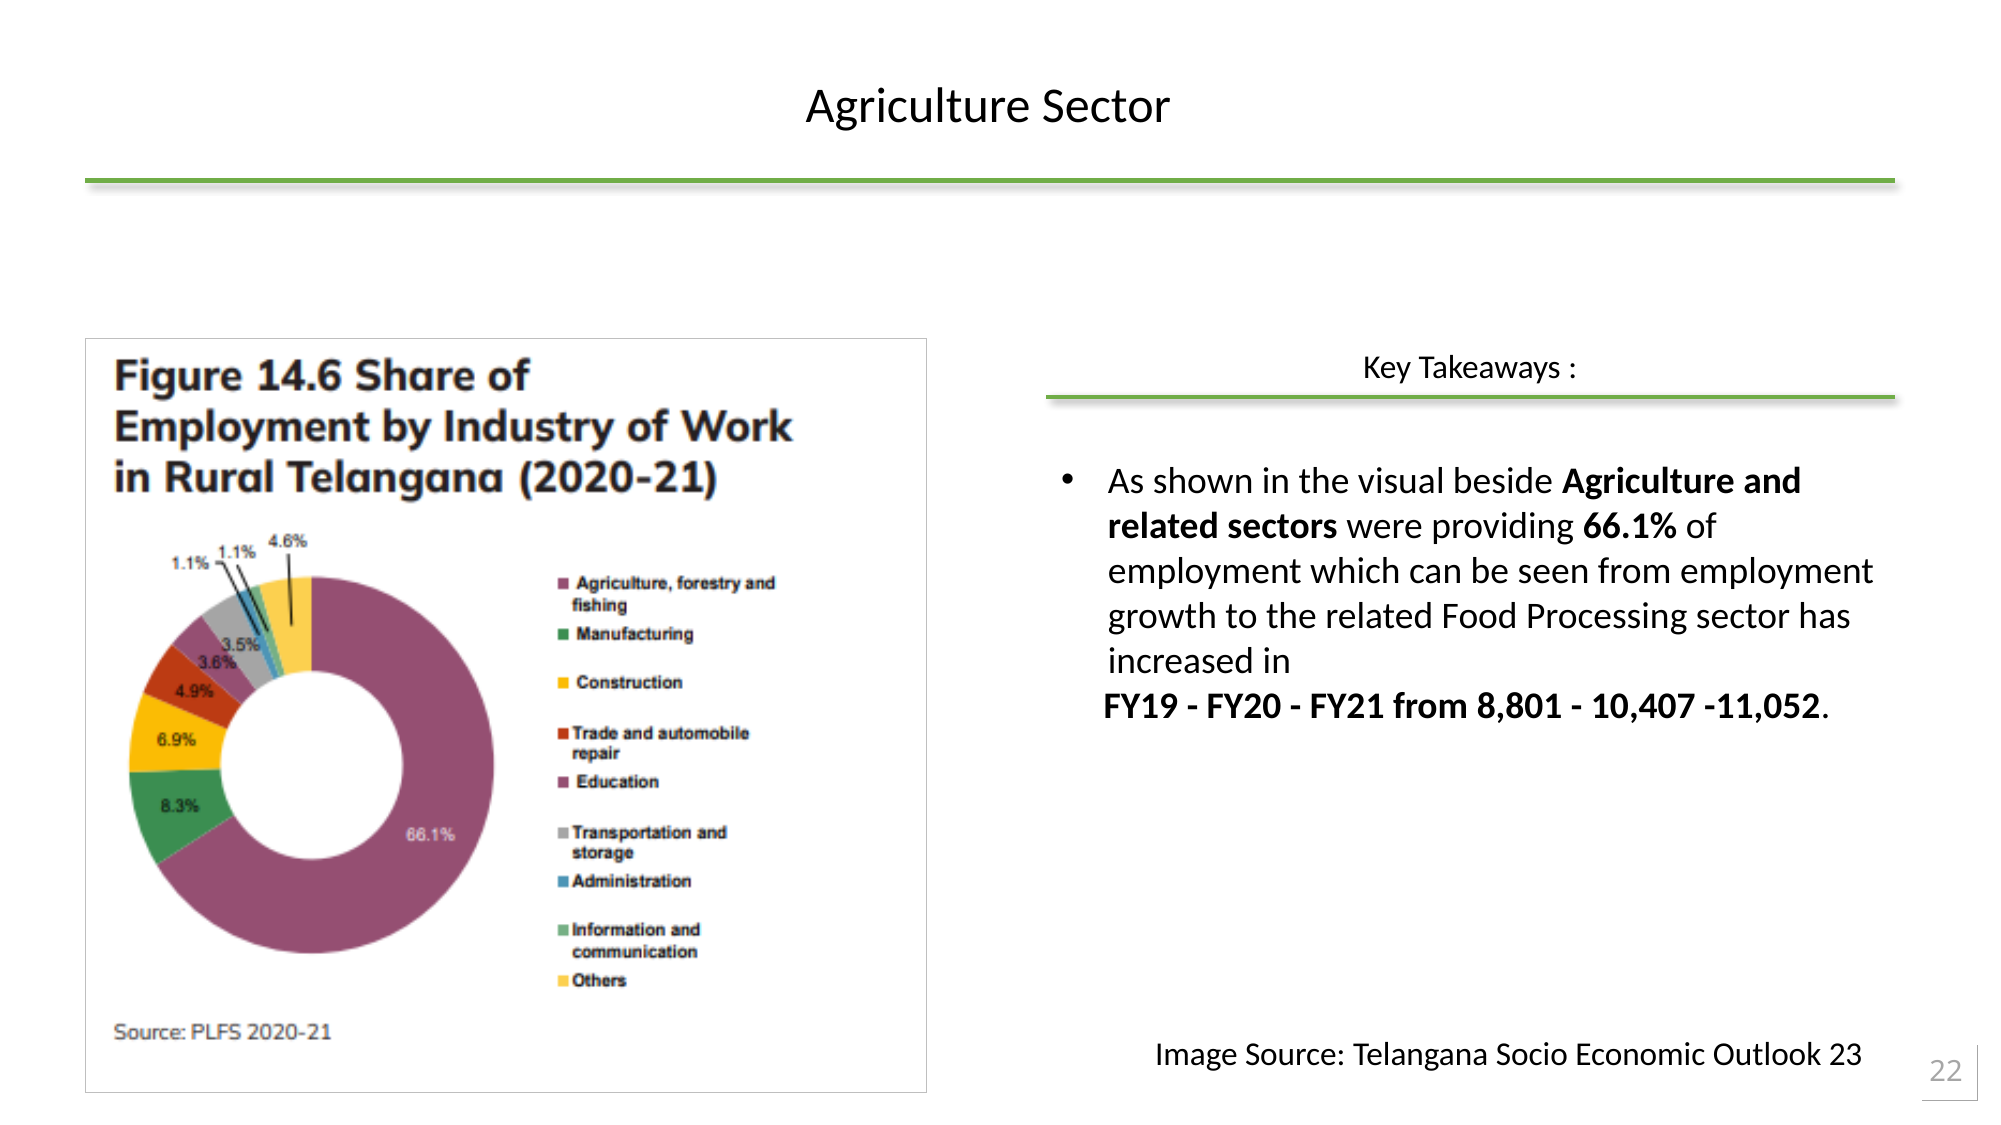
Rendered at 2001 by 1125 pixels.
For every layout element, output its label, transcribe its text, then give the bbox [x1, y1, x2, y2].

picture [85, 338, 927, 1093]
text_box Image Source: Telangana Socio Economic Outlook 23 [1140, 1025, 1895, 1080]
text_box Agriculture Sector [83, 65, 1894, 141]
text_box As shown in the visual beside Agriculture and related sectors were providing 66.1% of employment which can be seen from employment growth to the related Food Processing sector has increased in FY19 - FY20 - FY21 from 8,801 - 10,407 -11,052. [1046, 448, 1894, 733]
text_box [1046, 338, 1895, 398]
slide_number 22 [1894, 1042, 1978, 1103]
